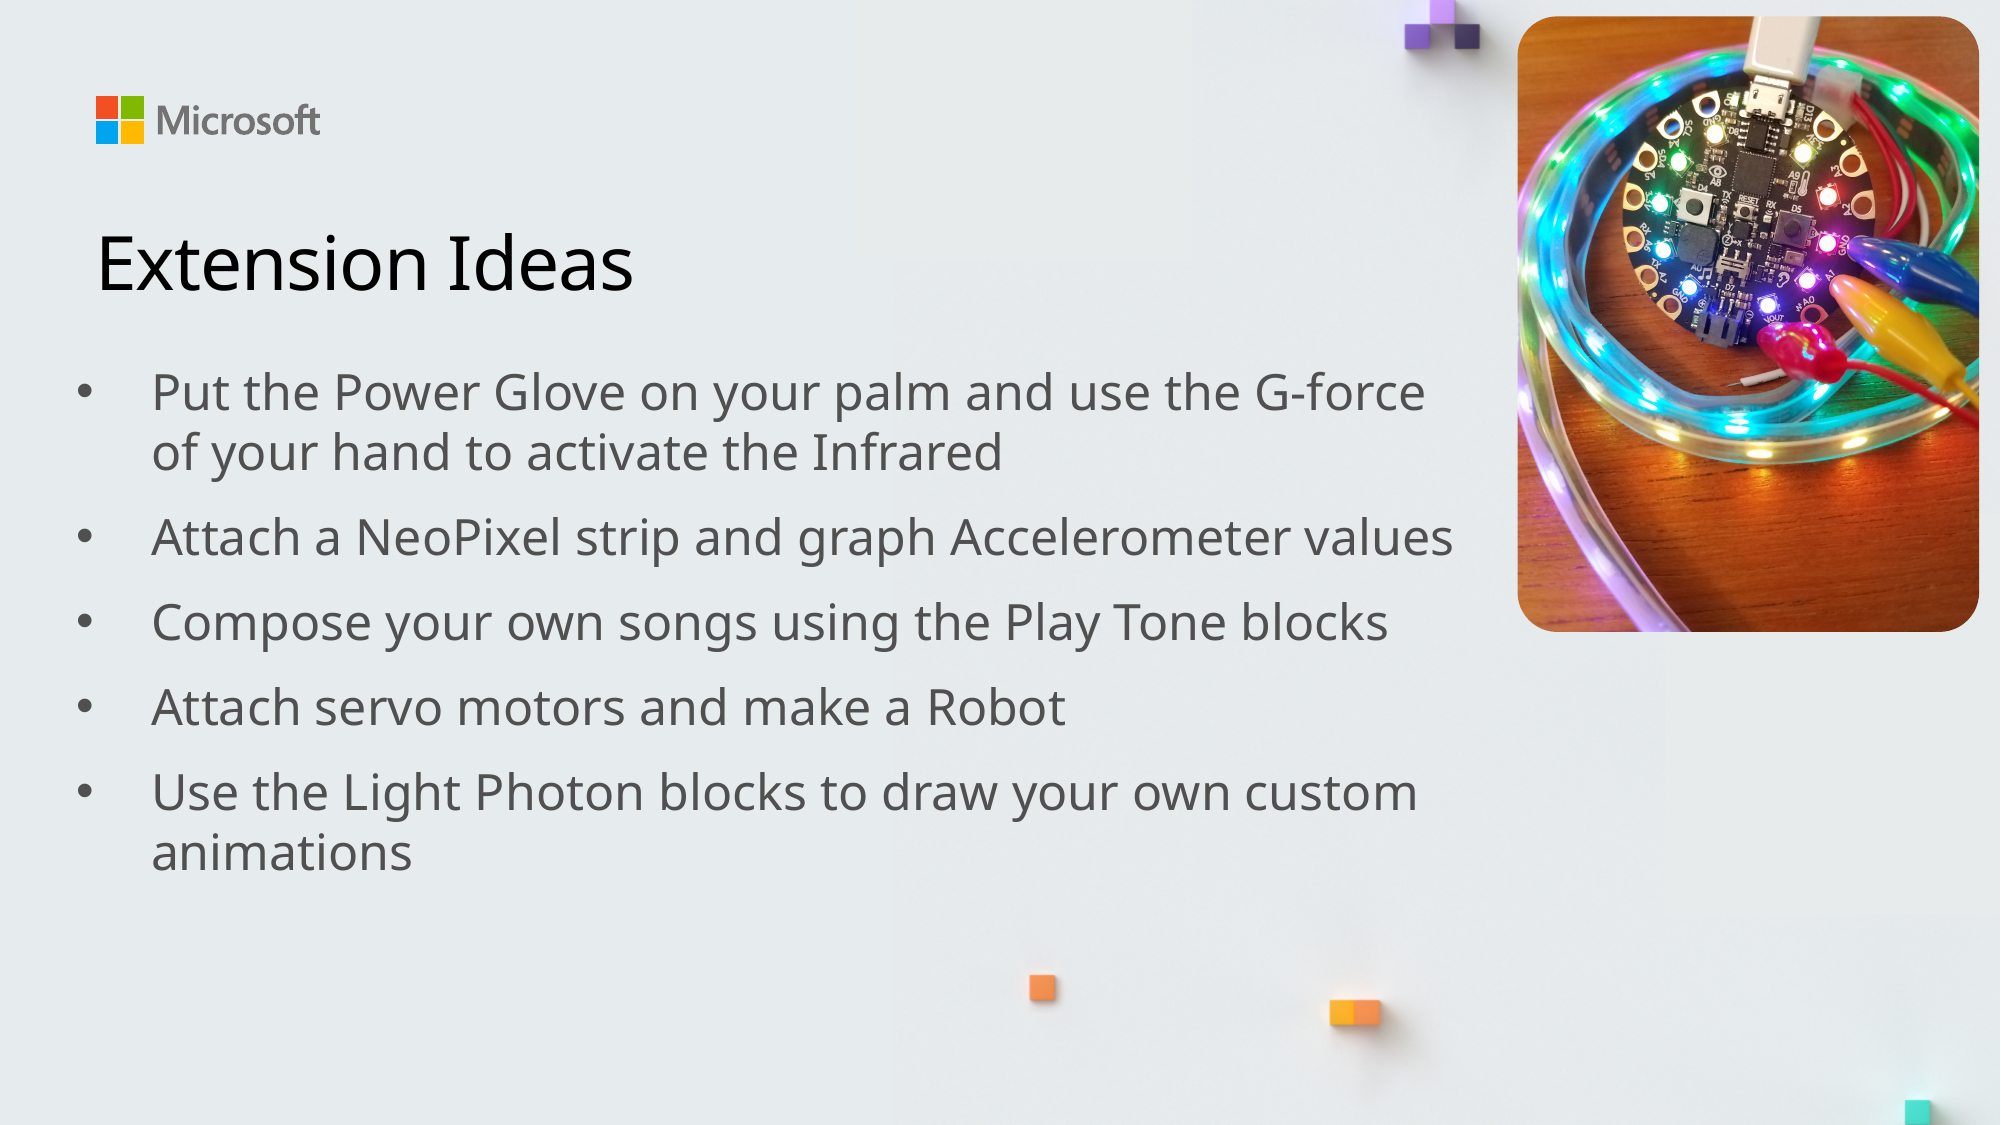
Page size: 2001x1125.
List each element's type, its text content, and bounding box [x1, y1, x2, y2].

picture [892, 0, 2000, 1125]
list Put the Power Glove on your palm and use the G-force of your hand to activate the Infrared Attach a NeoPixel strip and graph Accelerometer values Compose your own songs using the Play Tone blocks Attach servo motors and make a Robot Use the Light Photon blocks to draw your own custom animations [76, 360, 1482, 886]
title Extension Ideas [94, 214, 779, 306]
